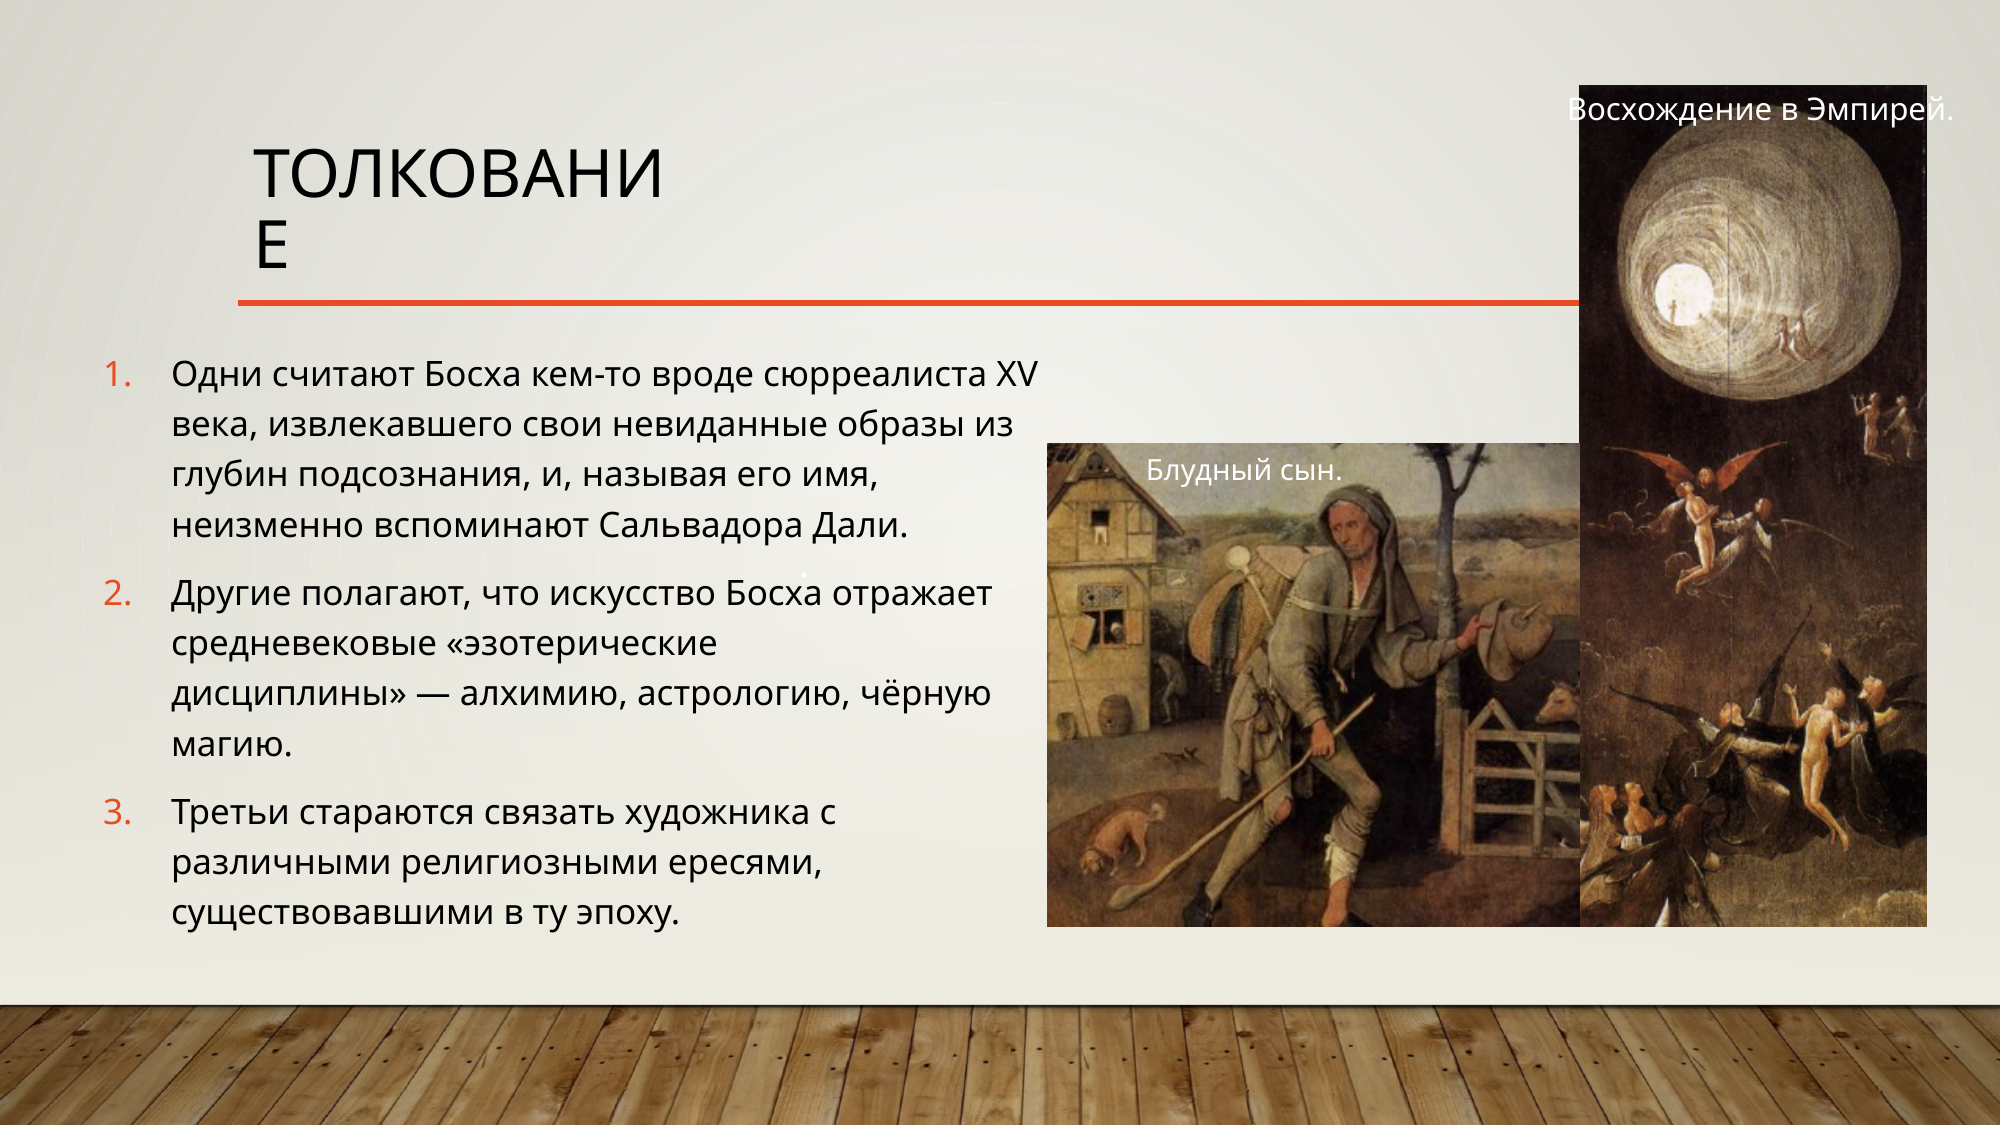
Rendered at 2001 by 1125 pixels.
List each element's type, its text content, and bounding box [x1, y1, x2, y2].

picture [1047, 85, 1927, 927]
text_box . [774, 532, 824, 592]
list Одни считают Босха кем-то вроде сюрреалиста XV века, извлекавшего свои невиданные образы из глубин подсознания, и, называя его имя, неизменно вспоминают Сальвадора Дали. Другие полагают, что искусство Босха отражает средневековые «эзотерические дисциплины» — алхимию, астрологию, чёрную магию. Третьи стараются связать художника с различными религиозными ересями, существовавшими в ту эпоху. [88, 335, 1056, 952]
text_box Восхождение в Эмпирей. [1542, 75, 1970, 135]
picture [0, 1005, 2000, 1125]
title толкование [238, 131, 684, 305]
